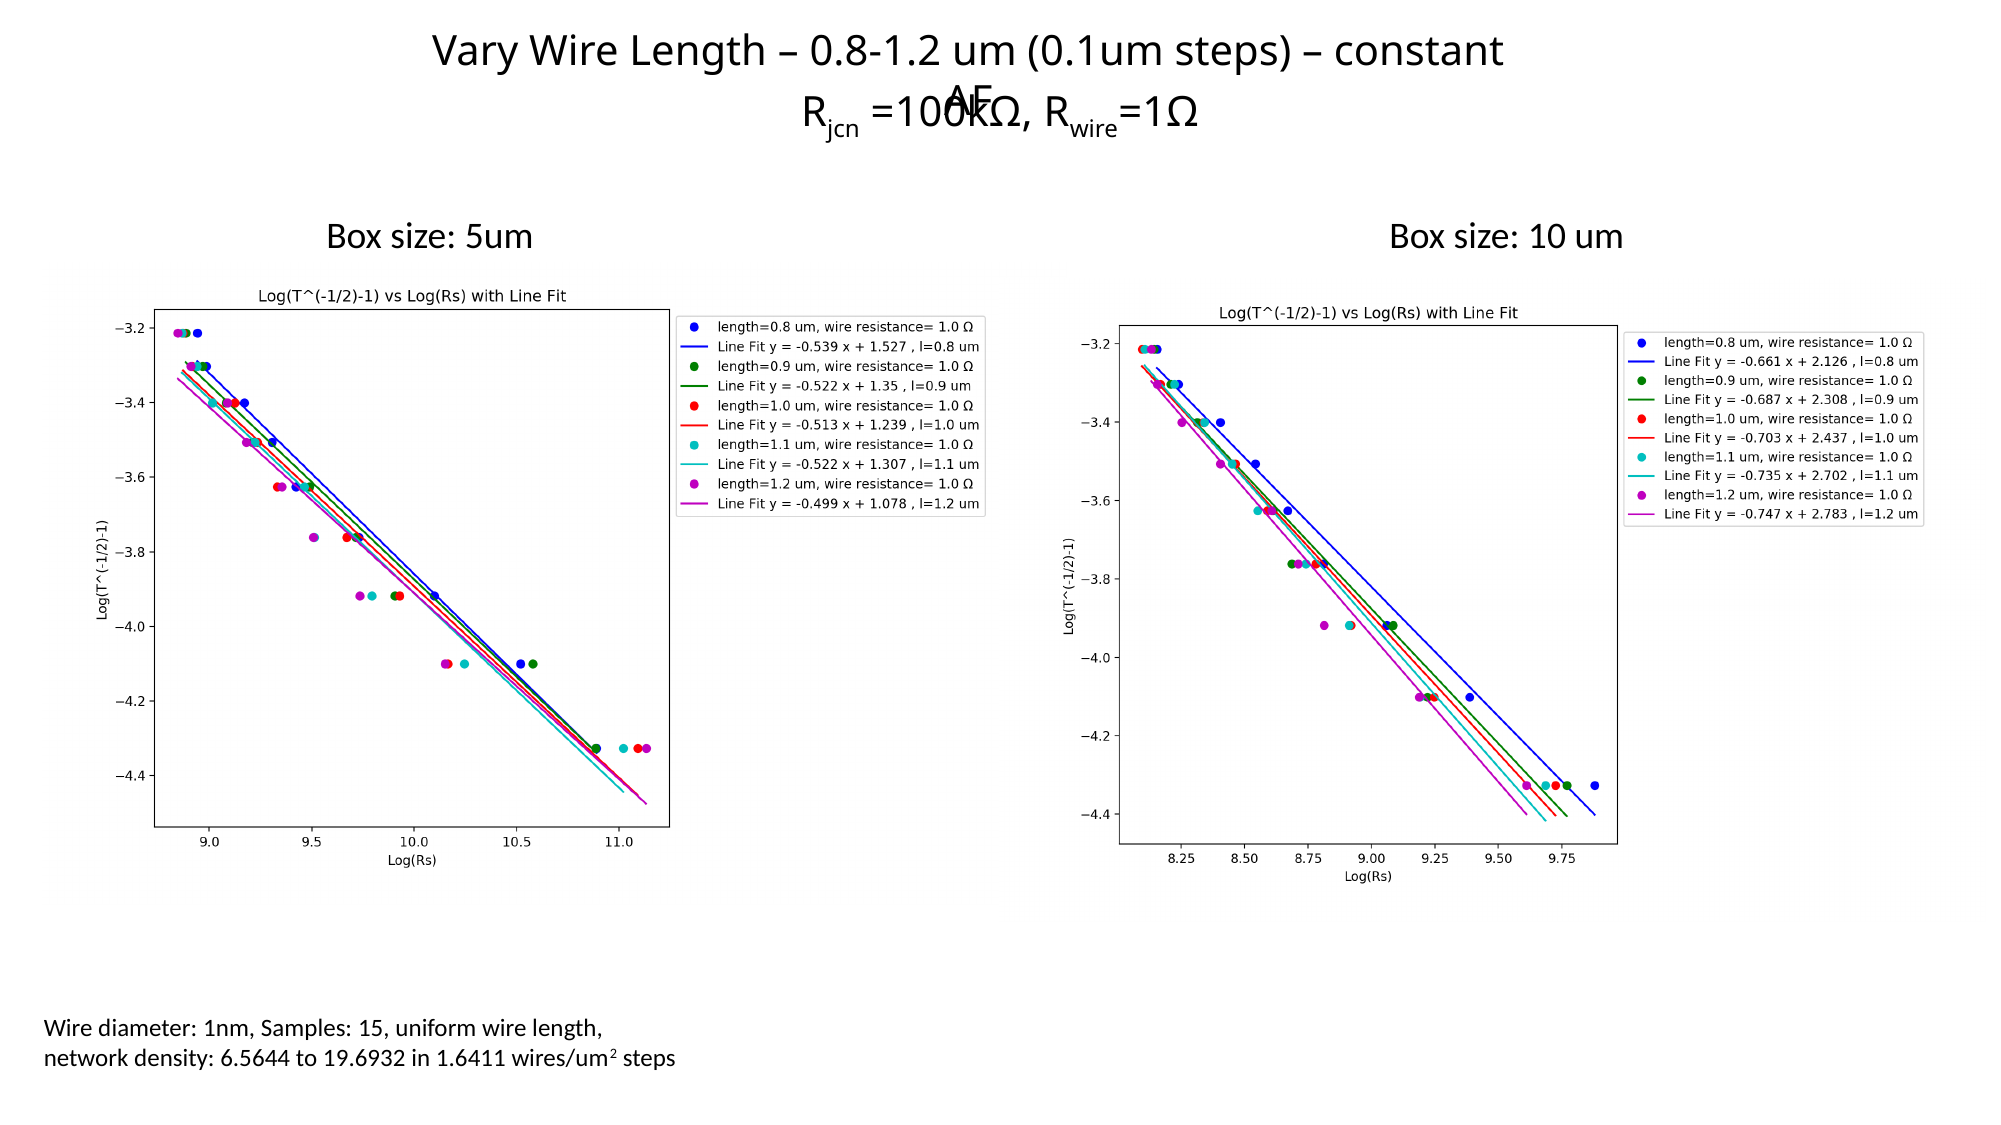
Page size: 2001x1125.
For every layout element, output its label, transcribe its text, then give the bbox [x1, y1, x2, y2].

picture [42, 262, 1986, 922]
text_box Wire diameter: 1nm, Samples: 15, uniform wire length, network density: 6.5644 to 19.6932 in 1.6411 wires/um2 steps [28, 1003, 691, 1124]
text_box Box size: 5um Box size: 10 um [311, 203, 1662, 264]
title Rjcn =100kΩ, Rwire=1Ω [0, 0, 2000, 218]
text_box Vary Wire Length – 0.8-1.2 um (0.1um steps) – constant AF [414, 16, 1522, 132]
